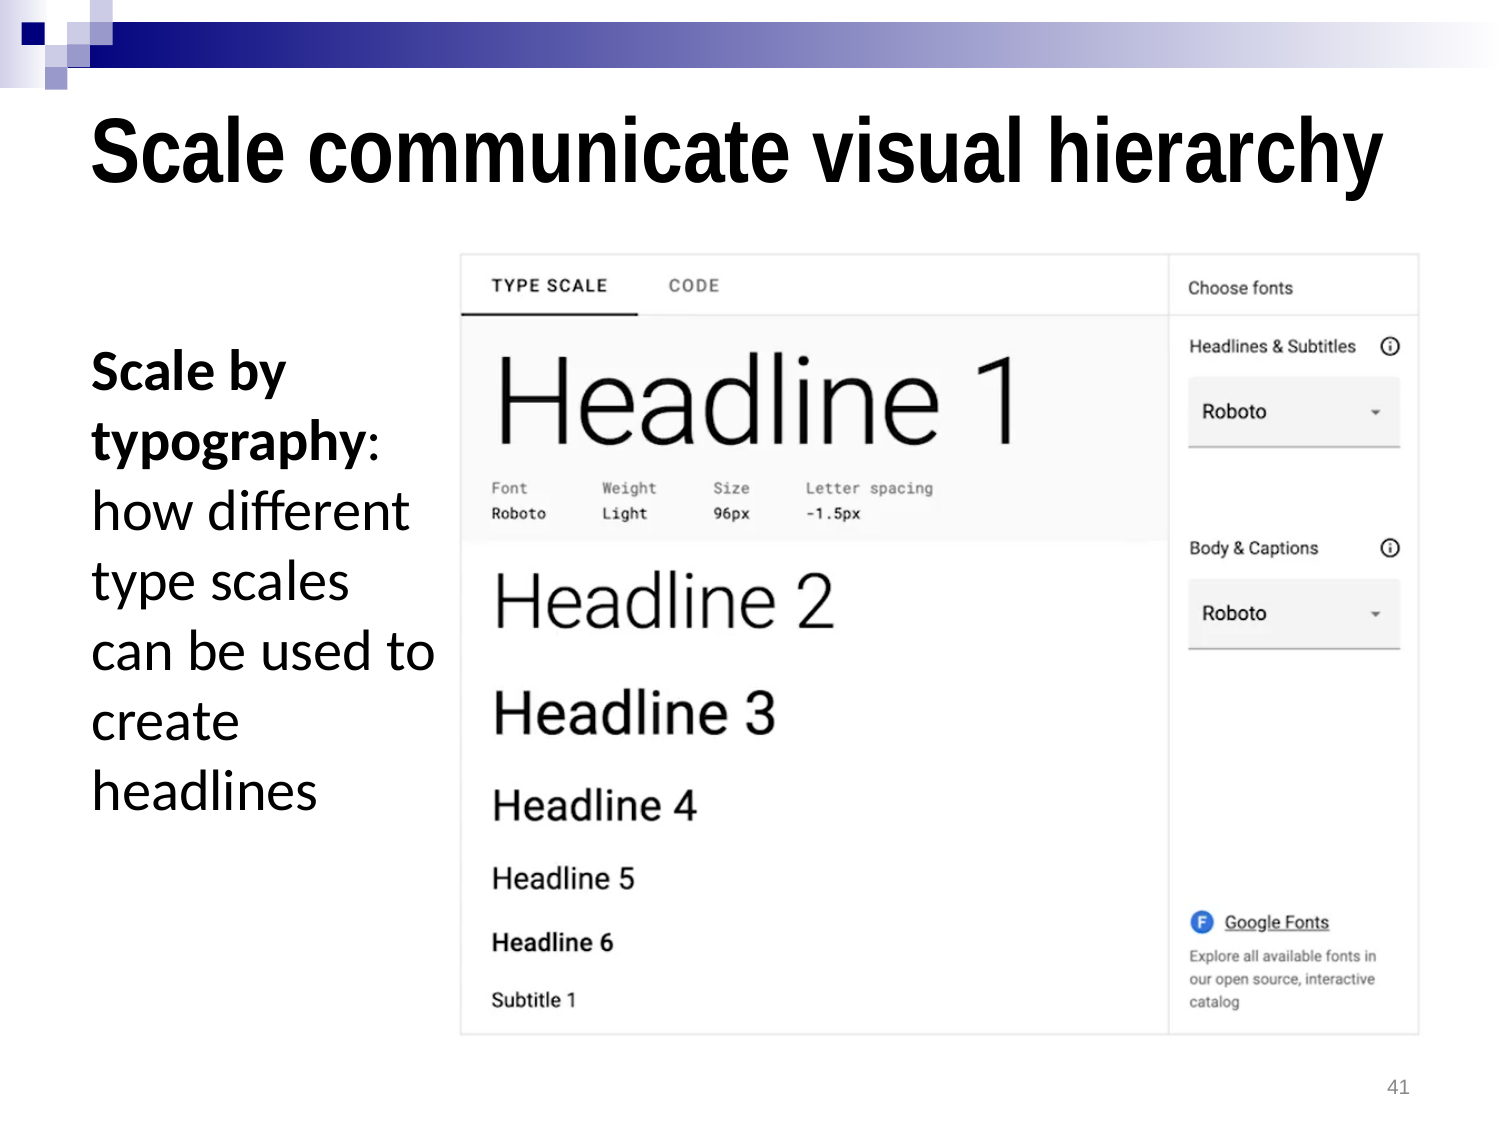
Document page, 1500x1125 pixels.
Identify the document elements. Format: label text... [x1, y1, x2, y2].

slide_number 41 [1074, 1059, 1425, 1113]
text_box Scale by typography: how different type scales can be used to create headlines [76, 324, 452, 830]
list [457, 249, 1424, 1038]
title Scale communicate visual hierarchy [75, 67, 1425, 225]
